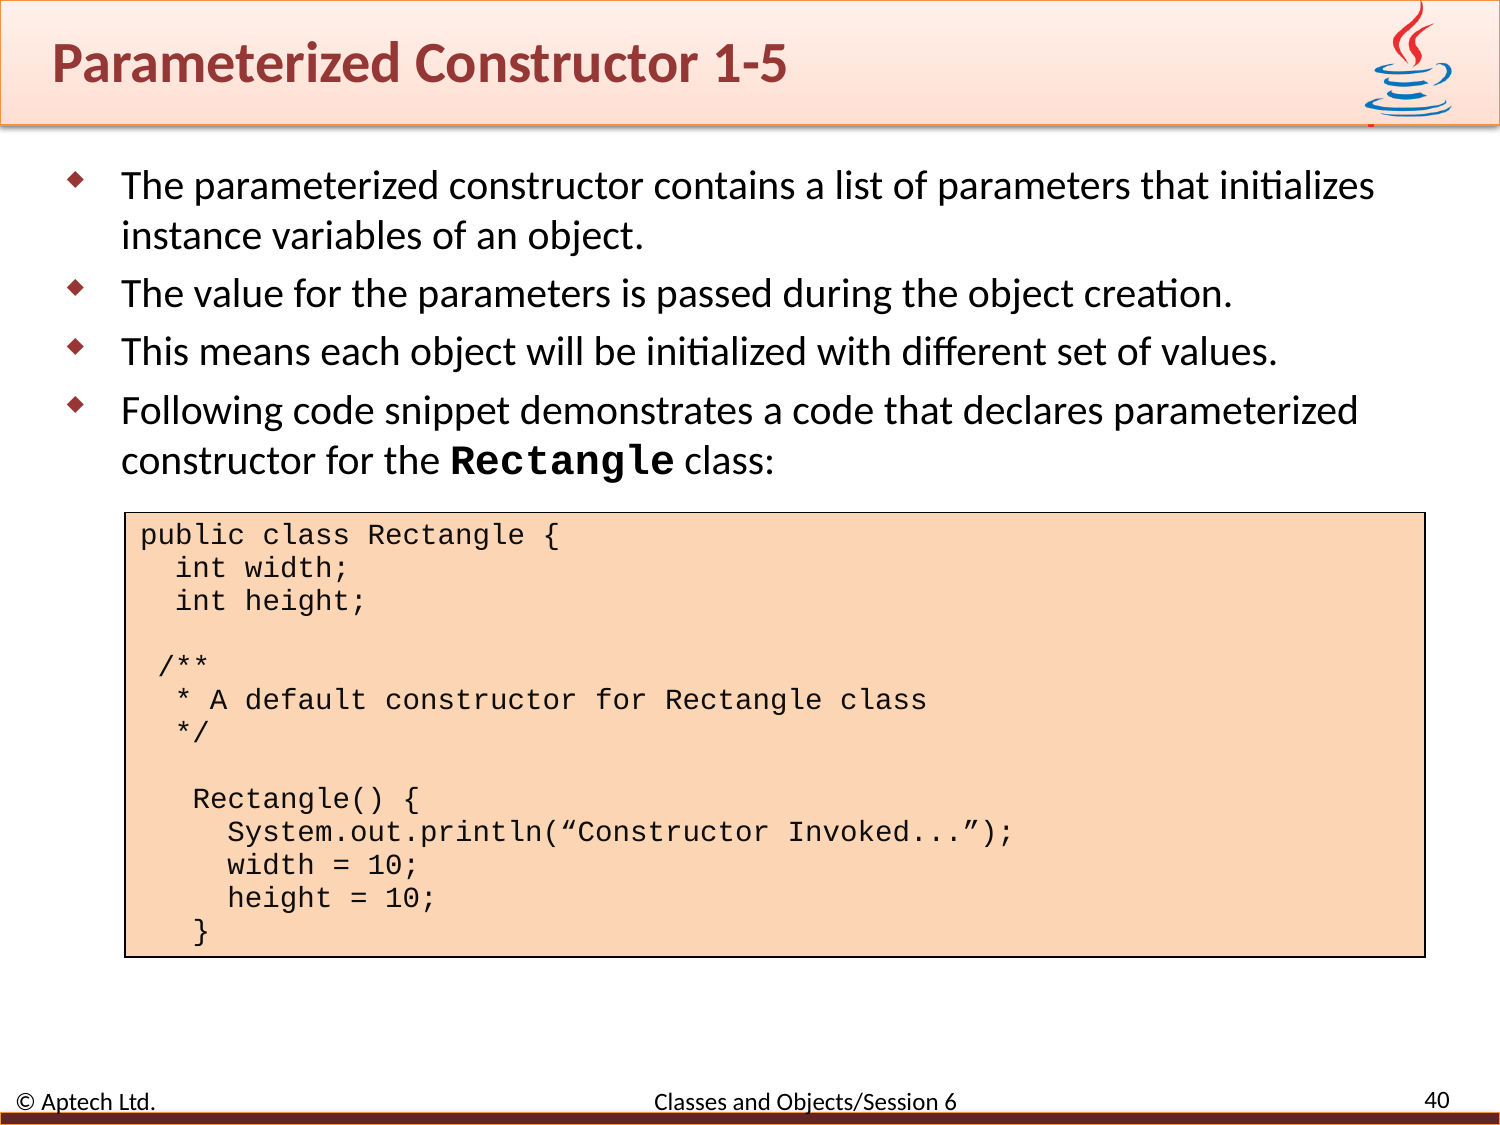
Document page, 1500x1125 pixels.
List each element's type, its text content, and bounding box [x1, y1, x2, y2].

footer © Aptech Ltd. Classes and Objects/Session 6 [0, 1087, 1325, 1113]
list The parameterized constructor contains a list of parameters that initializes instance variables of an object. The value for the parameters is passed during the object creation. This means each object will be initialized with different set of values. Following code snippet demonstrates a code that declares parameterized constructor for the Rectangle class: [49, 149, 1463, 1013]
table_header public class Rectangle { int width; int height; /** * A default constructor for Rectangle class */ Rectangle() { System.out.println(“Constructor Invoked...”); width = 10; height = 10; } [126, 513, 1424, 956]
picture [1362, 0, 1454, 127]
slide_number 40 [1337, 1084, 1465, 1113]
title Parameterized Constructor 1-5 [37, 24, 1288, 93]
